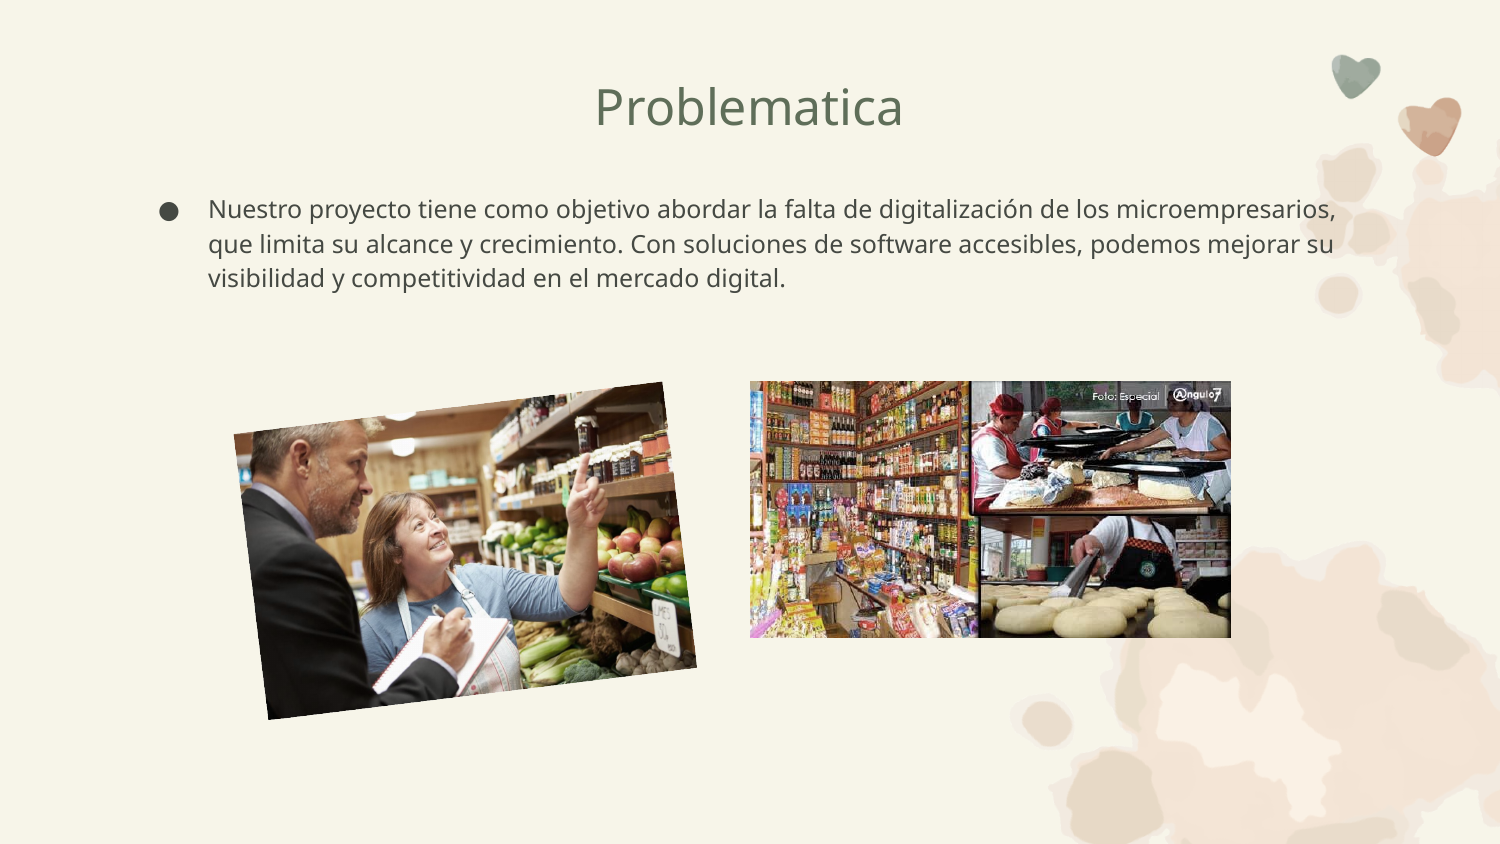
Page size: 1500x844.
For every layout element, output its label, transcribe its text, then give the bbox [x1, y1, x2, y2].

picture [234, 382, 696, 720]
picture [749, 13, 1500, 844]
title Problematica [118, 60, 1370, 155]
list Nuestro proyecto tiene como objetivo abordar la falta de digitalización de los microempresarios, que limita su alcance y crecimiento. Con soluciones de software accesibles, podemos mejorar su visibilidad y competitividad en el mercado digital. [118, 174, 1382, 335]
